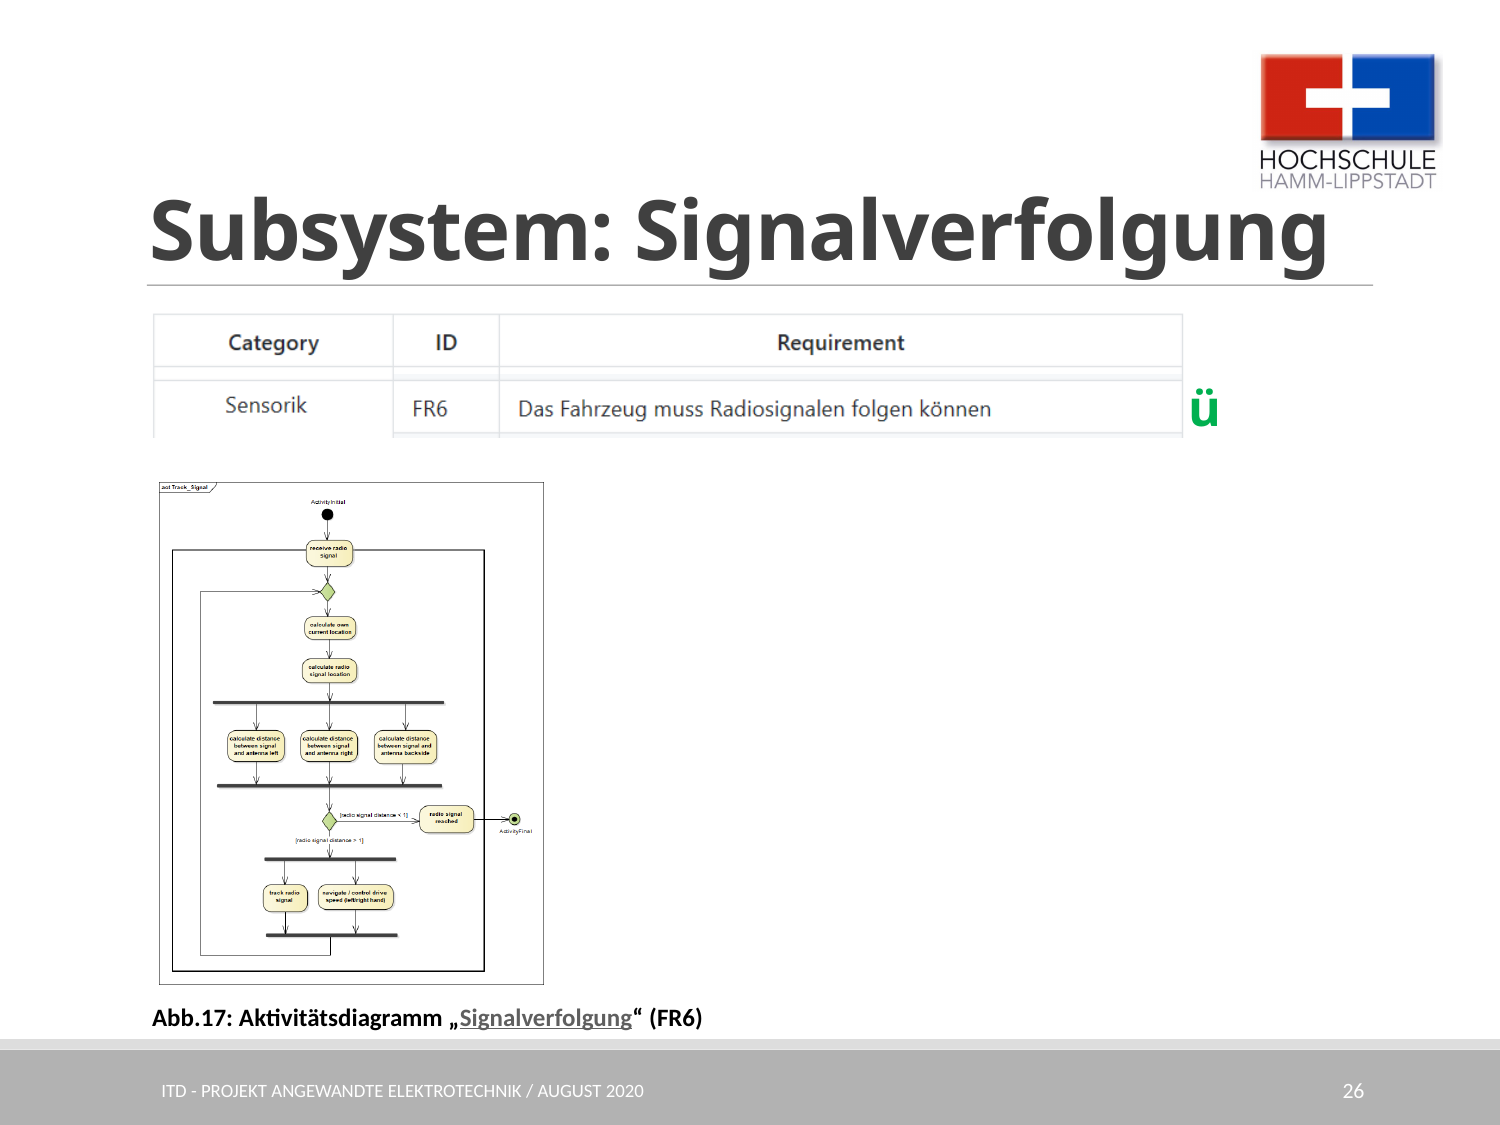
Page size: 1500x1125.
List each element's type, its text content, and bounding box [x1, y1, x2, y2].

text_box Abb.17: Aktivitätsdiagramm „Signalverfolgung“ (FR6) [137, 993, 718, 1039]
picture [146, 303, 1189, 439]
picture [1373, 50, 1443, 192]
text_box ITD - Projekt angewandte Elektrotechnik / August 2020 [105, 1059, 700, 1120]
text_box Subsystem: Signalverfolgung [134, 47, 1373, 285]
text_box 26 [1218, 1059, 1380, 1120]
text_box ü [1190, 368, 1236, 444]
picture [157, 481, 544, 985]
